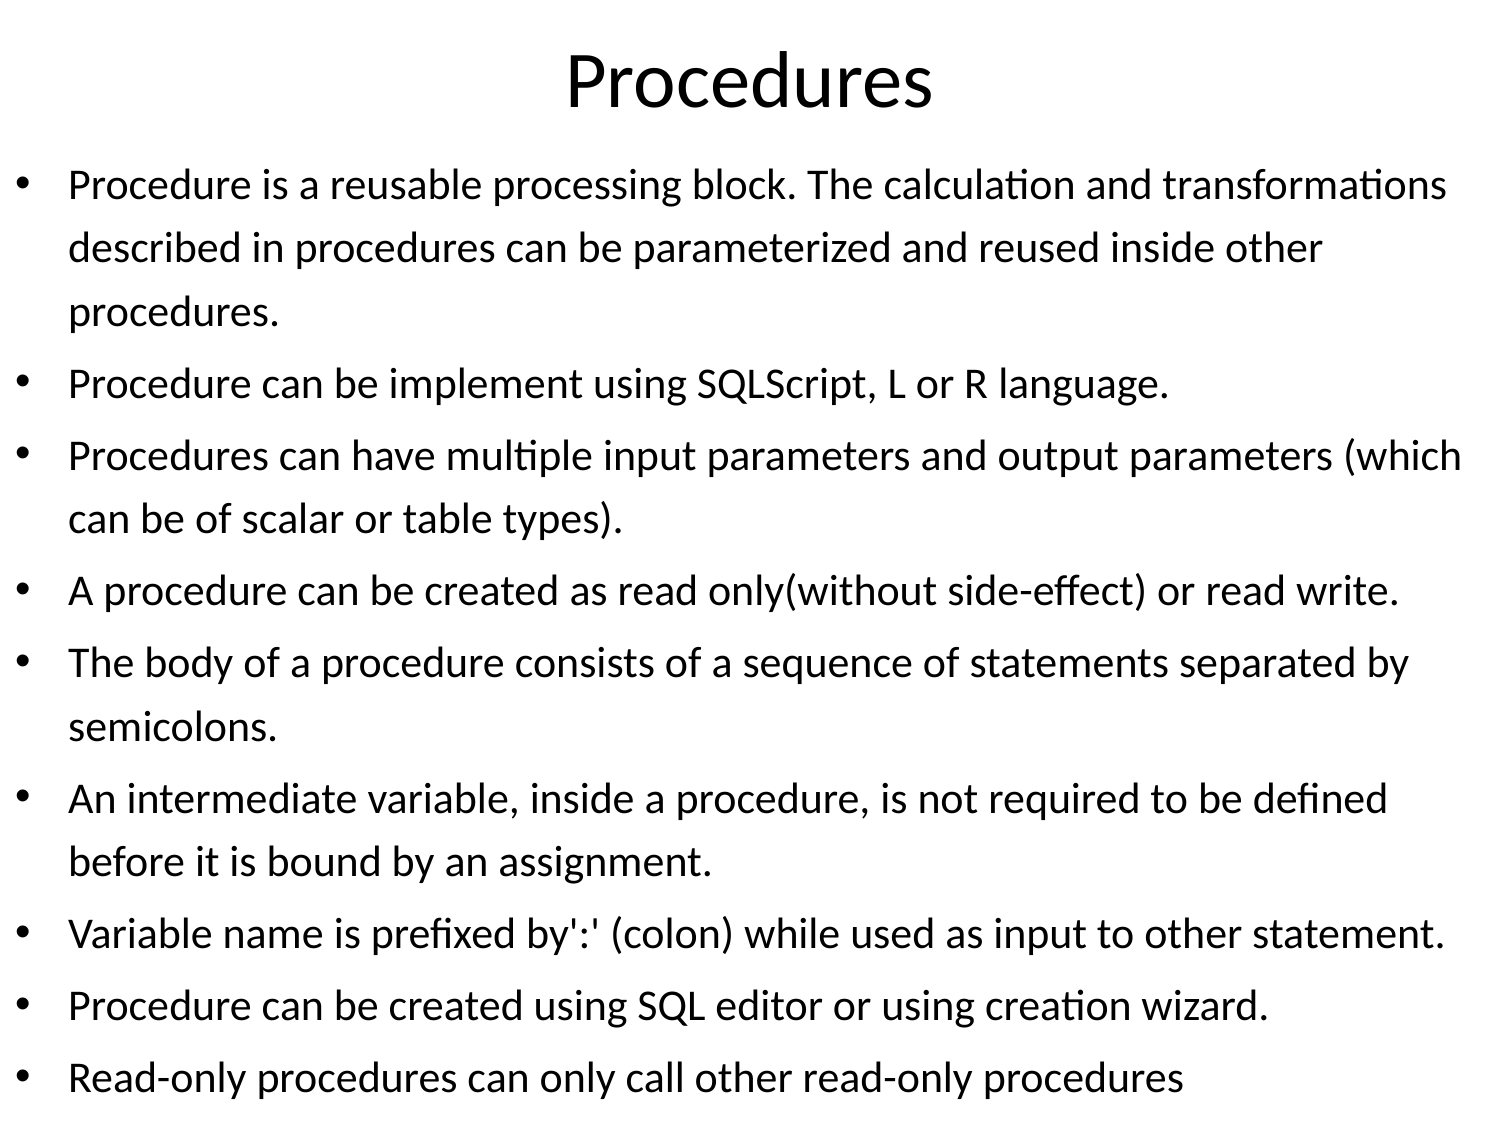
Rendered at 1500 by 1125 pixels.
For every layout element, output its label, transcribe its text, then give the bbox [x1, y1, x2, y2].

list Procedure is a reusable processing block. The calculation and transformations described in procedures can be parameterized and reused inside other procedures. Procedure can be implement using SQLScript, L or R language. Procedures can have multiple input parameters and output parameters (which can be of scalar or table types). A procedure can be created as read only(without side-effect) or read write. The body of a procedure consists of a sequence of statements separated by semicolons. An intermediate variable, inside a procedure, is not required to be defined before it is bound by an assignment. Variable name is prefixed by':' (colon) while used as input to other statement. Procedure can be created using SQL editor or using creation wizard. Read-only procedures can only call other read-only procedures [0, 137, 1500, 1125]
title Procedures [87, 18, 1413, 131]
